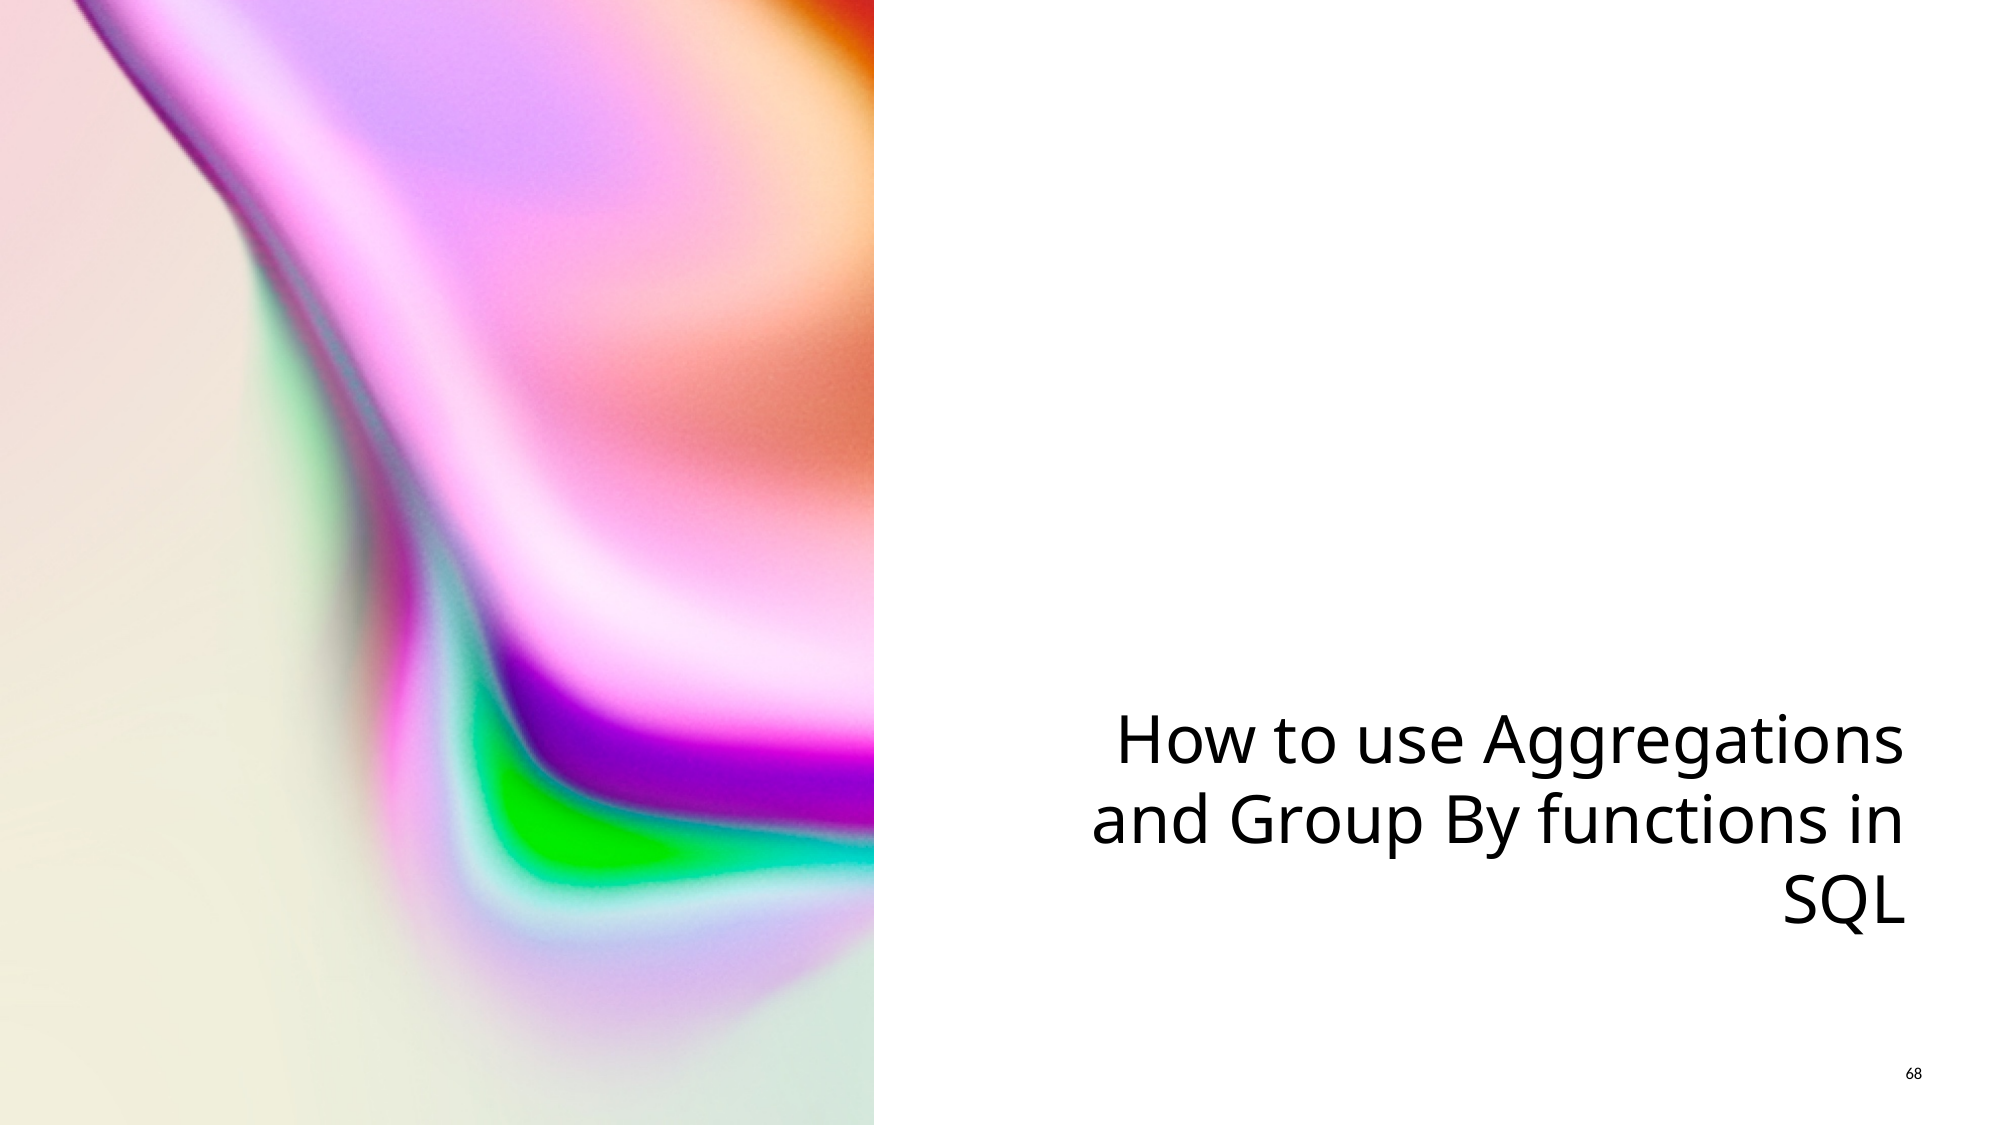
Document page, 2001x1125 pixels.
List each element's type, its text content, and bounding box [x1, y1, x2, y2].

list How to use Aggregations and Group By functions in SQL [1029, 457, 1907, 1042]
picture [0, 0, 874, 1125]
